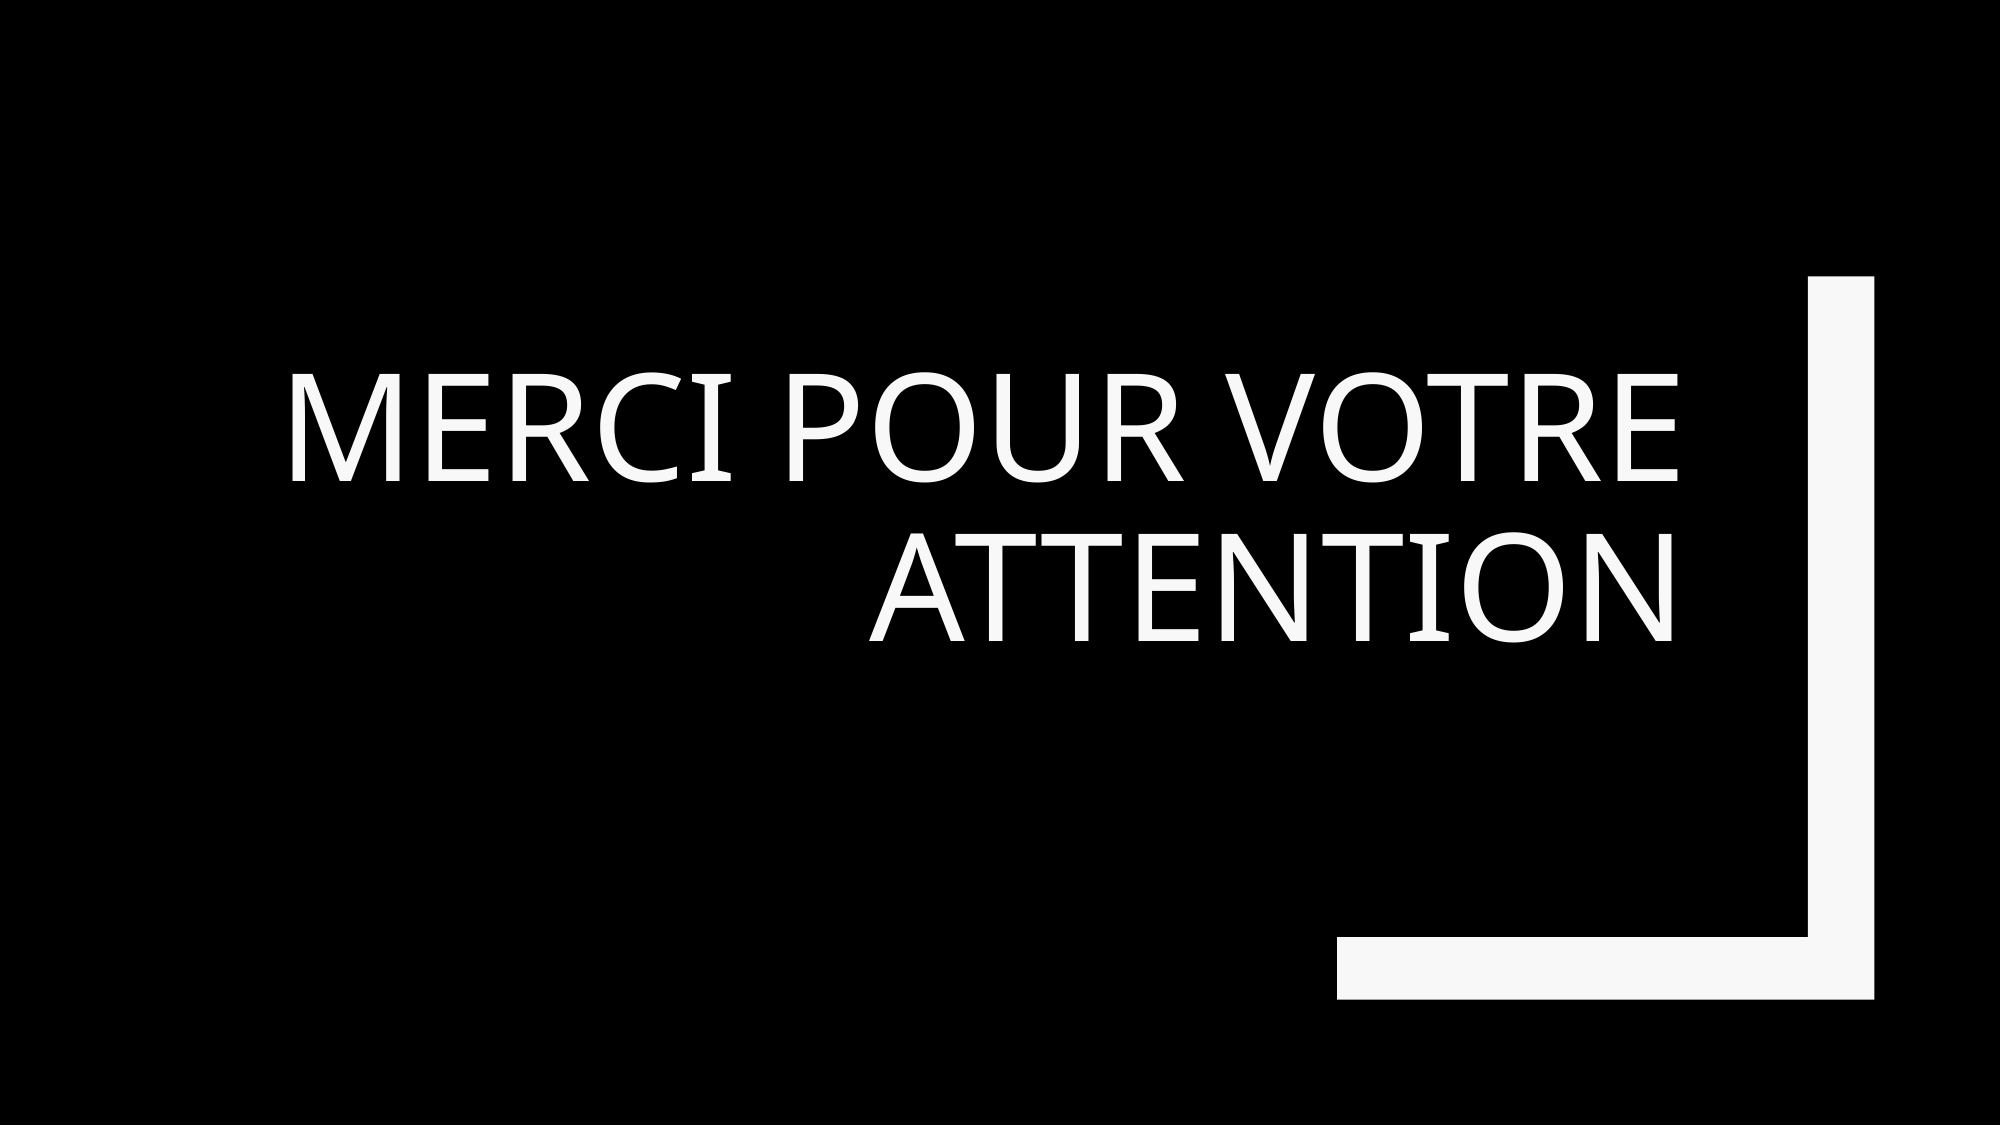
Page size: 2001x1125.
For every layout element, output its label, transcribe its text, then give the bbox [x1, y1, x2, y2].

title Merci pour votre attention [125, 213, 1703, 682]
